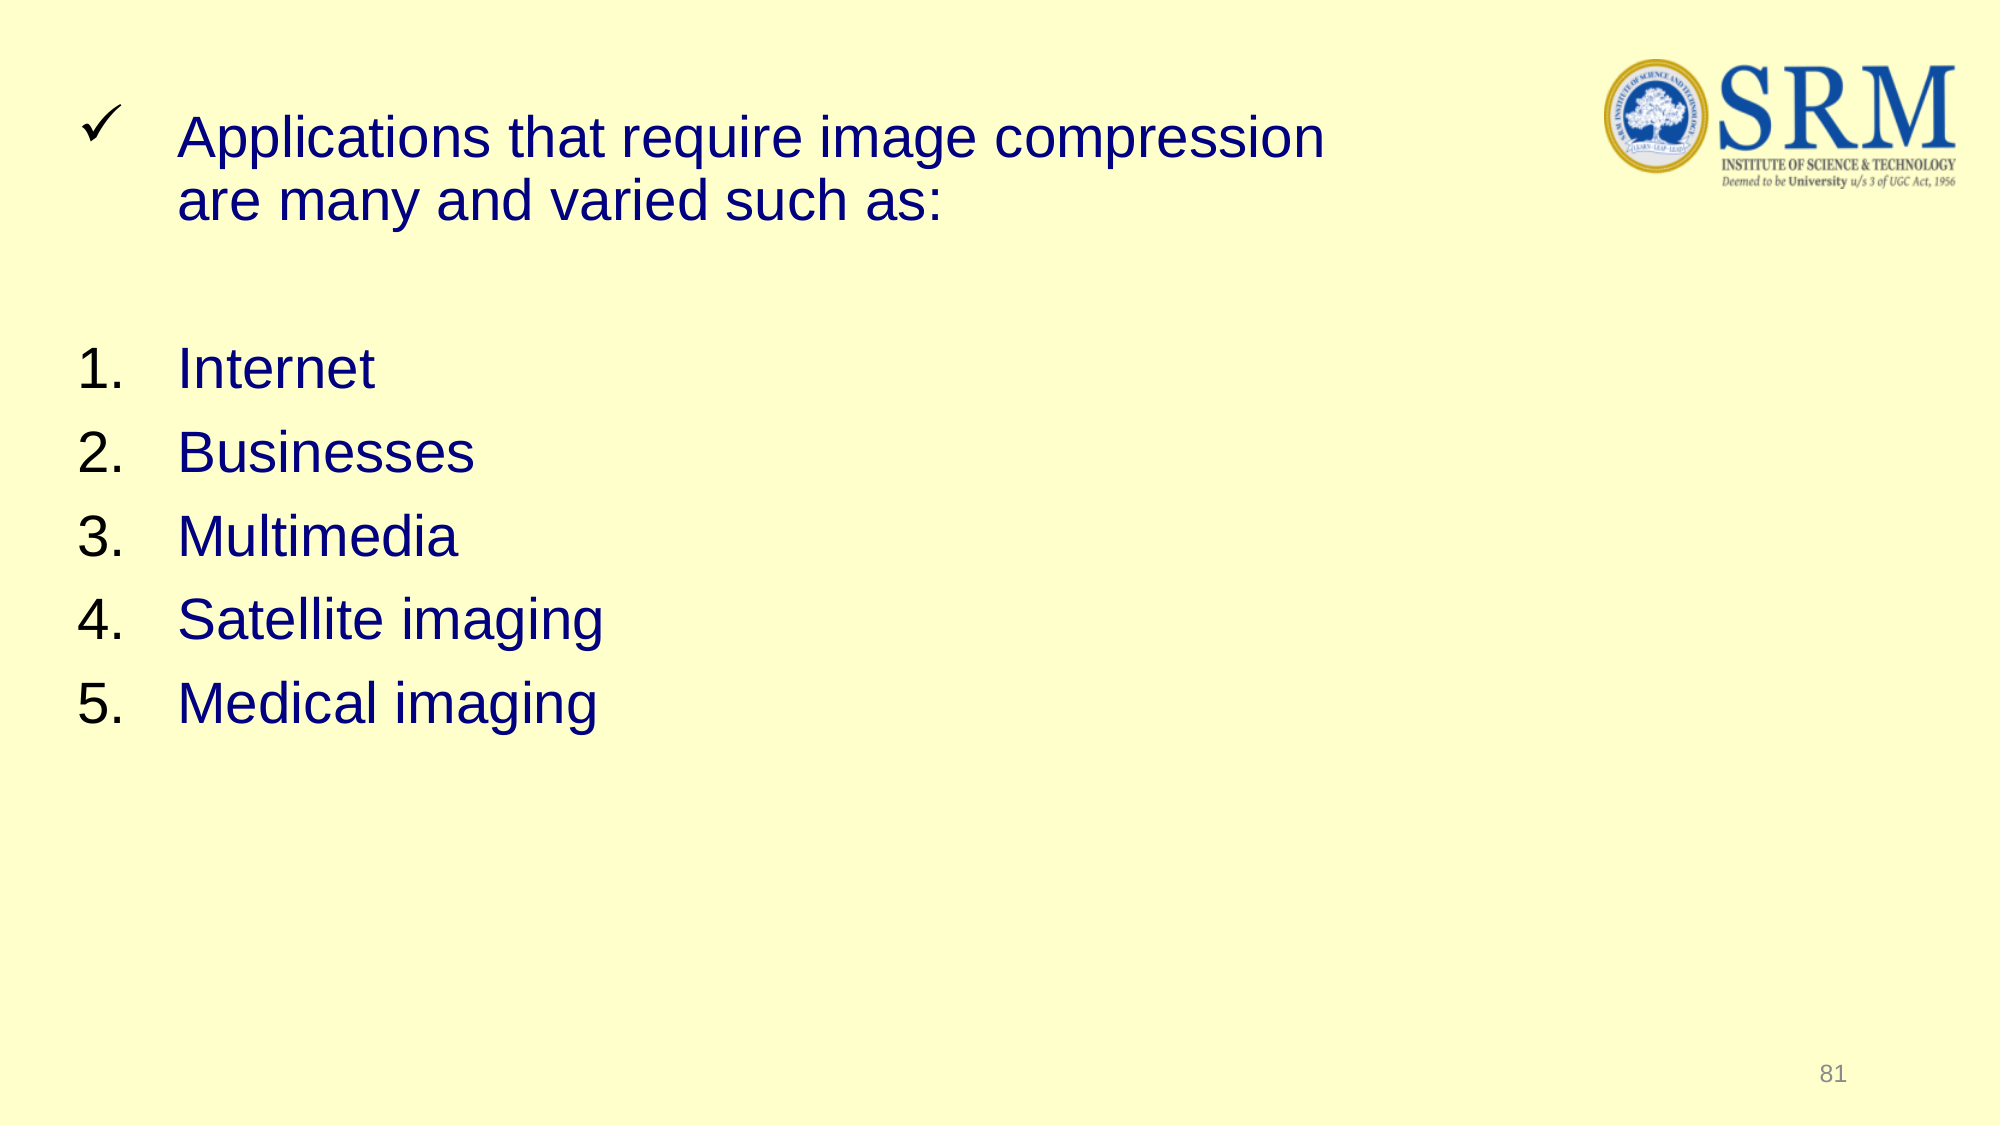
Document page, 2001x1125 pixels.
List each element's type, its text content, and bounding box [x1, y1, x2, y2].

slide_number 81 [1412, 1042, 1863, 1103]
list Applications that require image compression are many and varied such as: Internet Businesses Multimedia Satellite imaging Medical imaging [62, 99, 1413, 770]
picture [1604, 59, 1956, 189]
